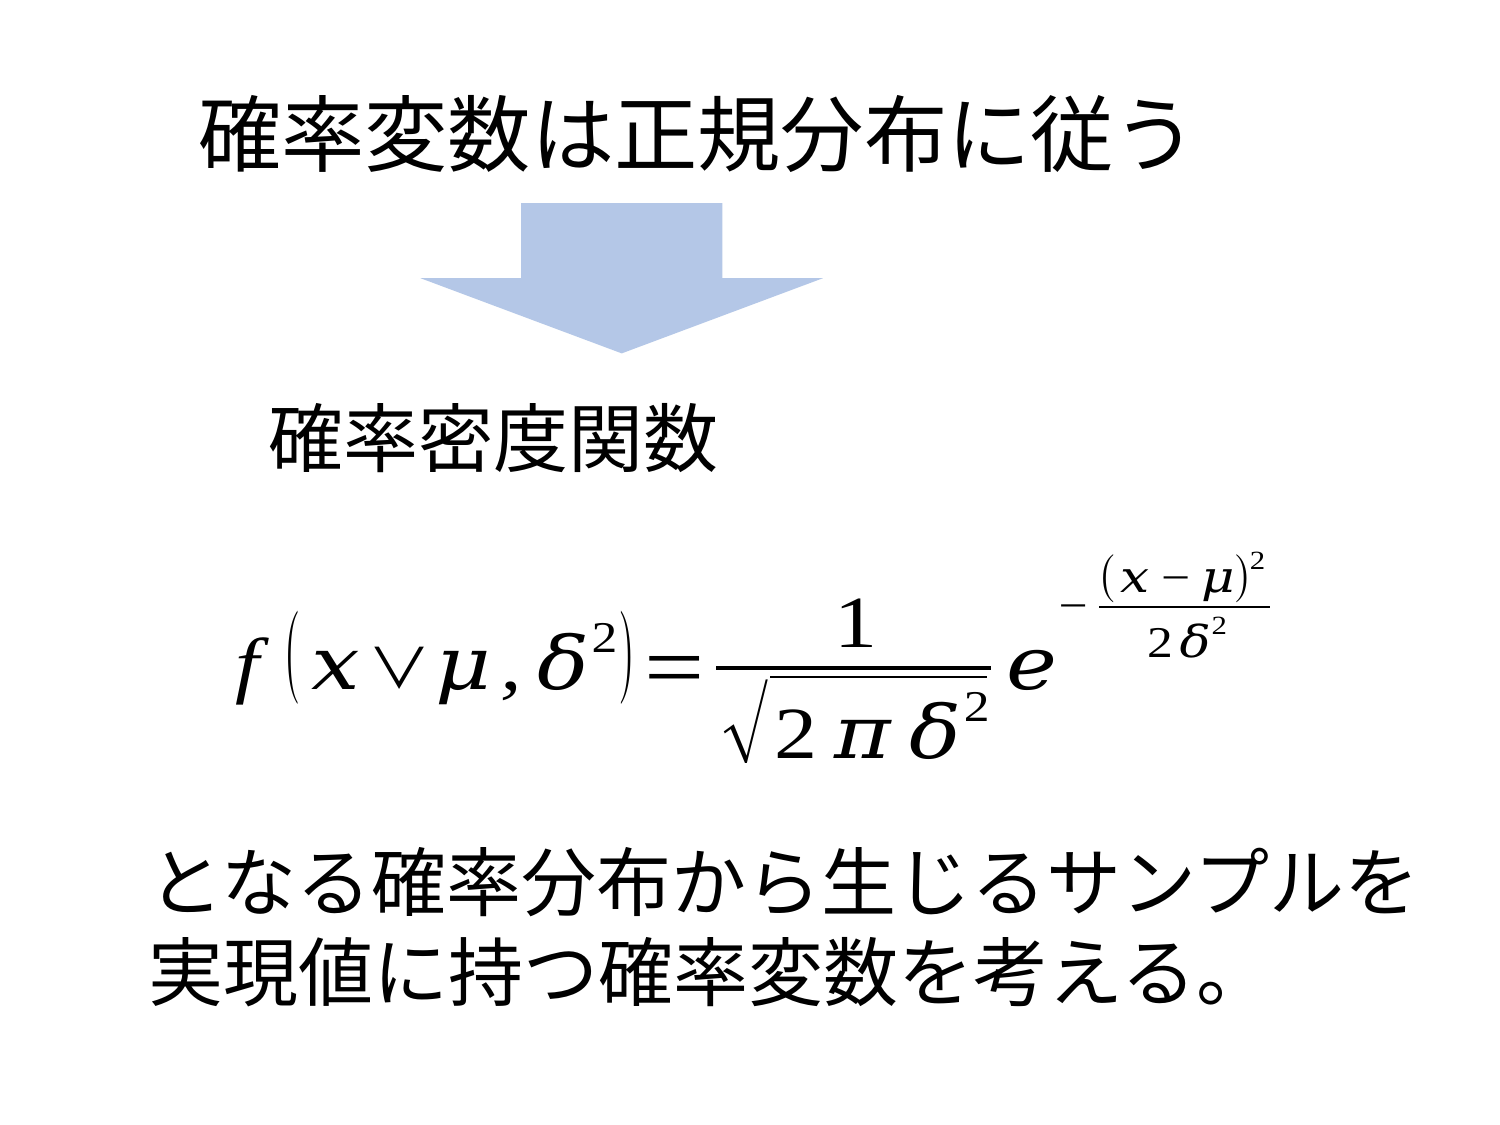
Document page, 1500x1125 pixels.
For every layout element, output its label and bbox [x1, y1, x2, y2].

text_box [420, 201, 824, 355]
